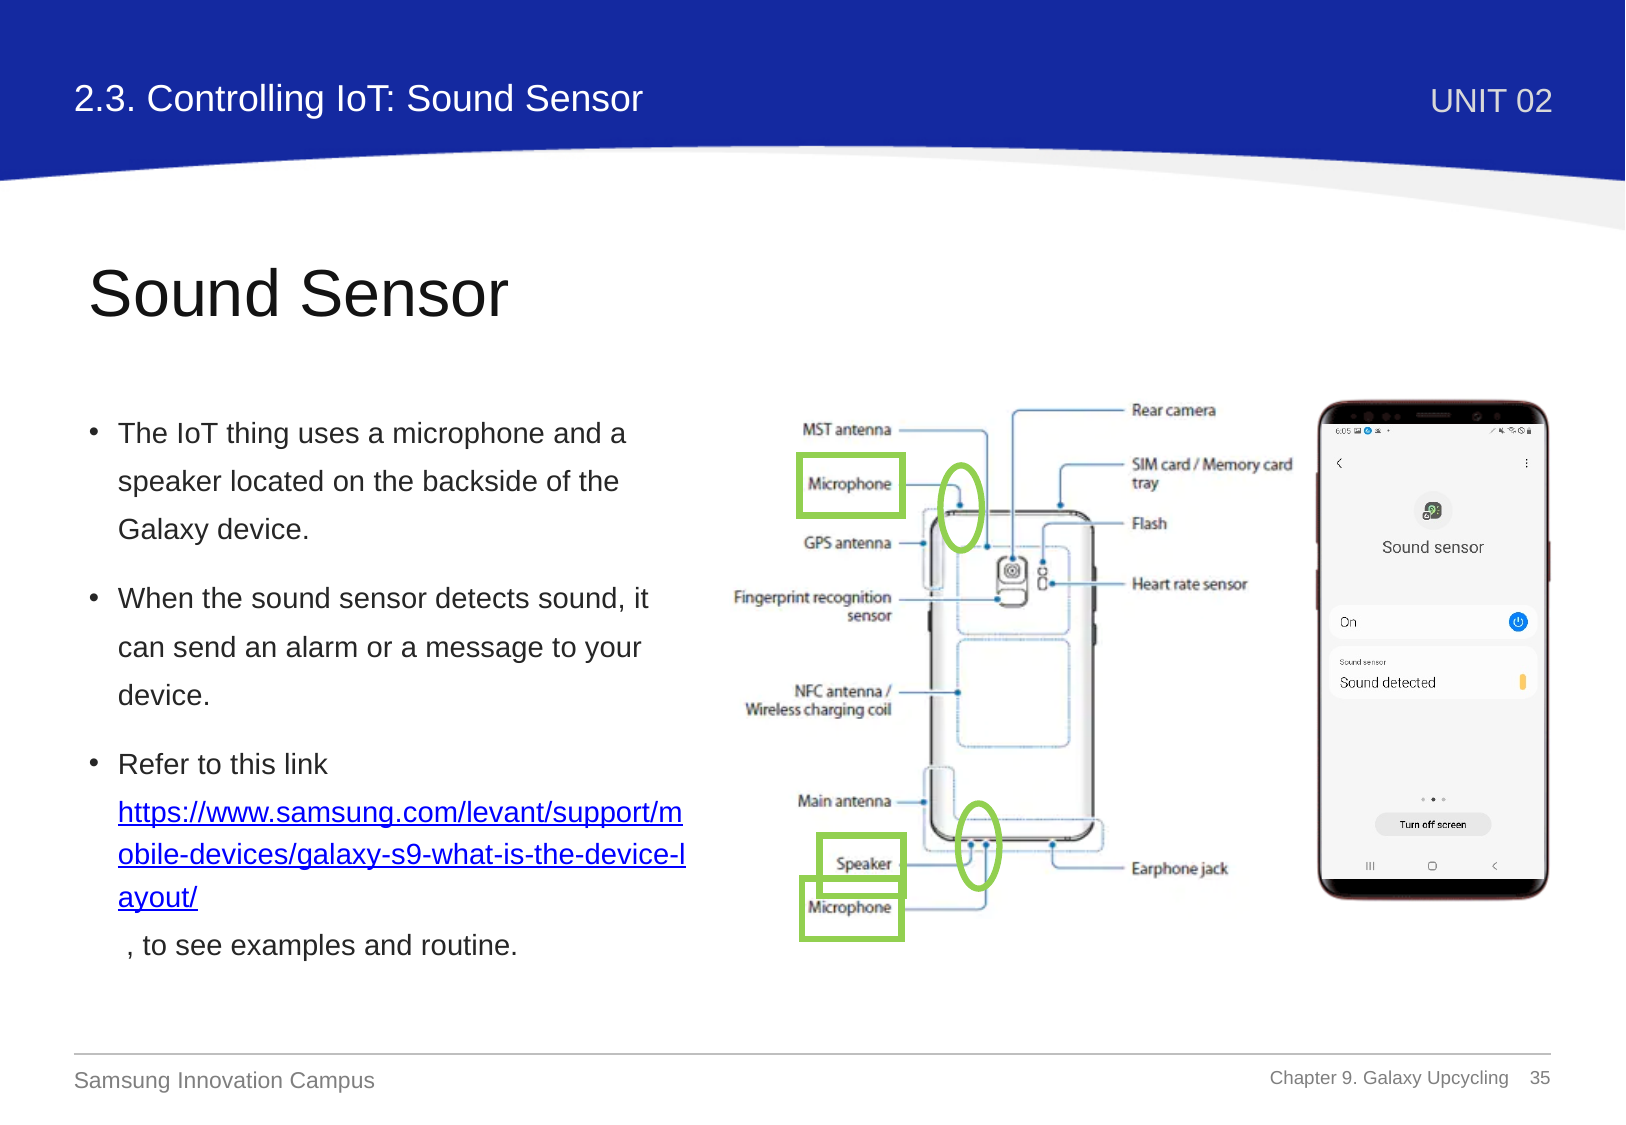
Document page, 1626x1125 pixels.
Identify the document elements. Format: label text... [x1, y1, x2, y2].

list Sound Sensor [88, 249, 1532, 331]
list UNIT 02 [1423, 79, 1554, 120]
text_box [1308, 395, 1561, 904]
list 2.3. Controlling IoT: Sound Sensor [73, 73, 1308, 119]
picture [0, 0, 1625, 1125]
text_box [729, 397, 1297, 940]
list The IoT thing uses a microphone and a speaker located on the backside of the Galaxy device. When the sound sensor detects sound, it can send an alarm or a message to your device. Refer to this link https://www.samsung.com/levant/support/mobile-devices/galaxy-s9-what-is-the-device-layout/ , to see examples and routine. [88, 401, 695, 507]
